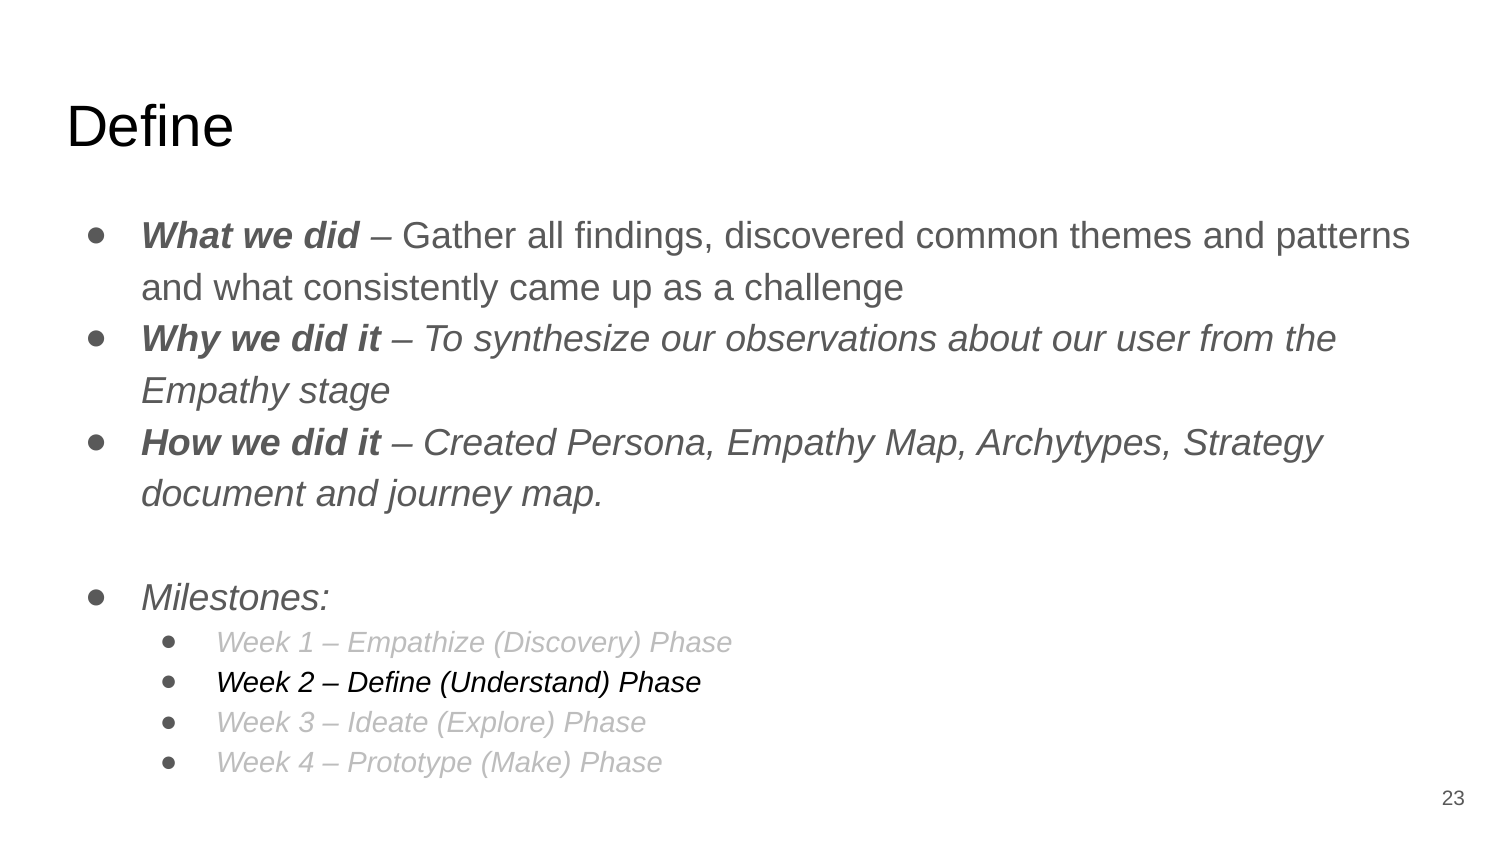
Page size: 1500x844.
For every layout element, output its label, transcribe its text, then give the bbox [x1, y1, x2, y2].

list What we did – Gather all findings, discovered common themes and patterns and what consistently came up as a challenge Why we did it – To synthesize our observations about our user from the Empathy stage How we did it – Created Persona, Empathy Map, Archytypes, Strategy document and journey map. Milestones: Week 1 – Empathize (Discovery) Phase Week 2 – Define (Understand) Phase Week 3 – Ideate (Explore) Phase Week 4 – Prototype (Make) Phase [51, 189, 1449, 750]
title Define [51, 72, 1449, 167]
slide_number 23 [1389, 764, 1480, 830]
